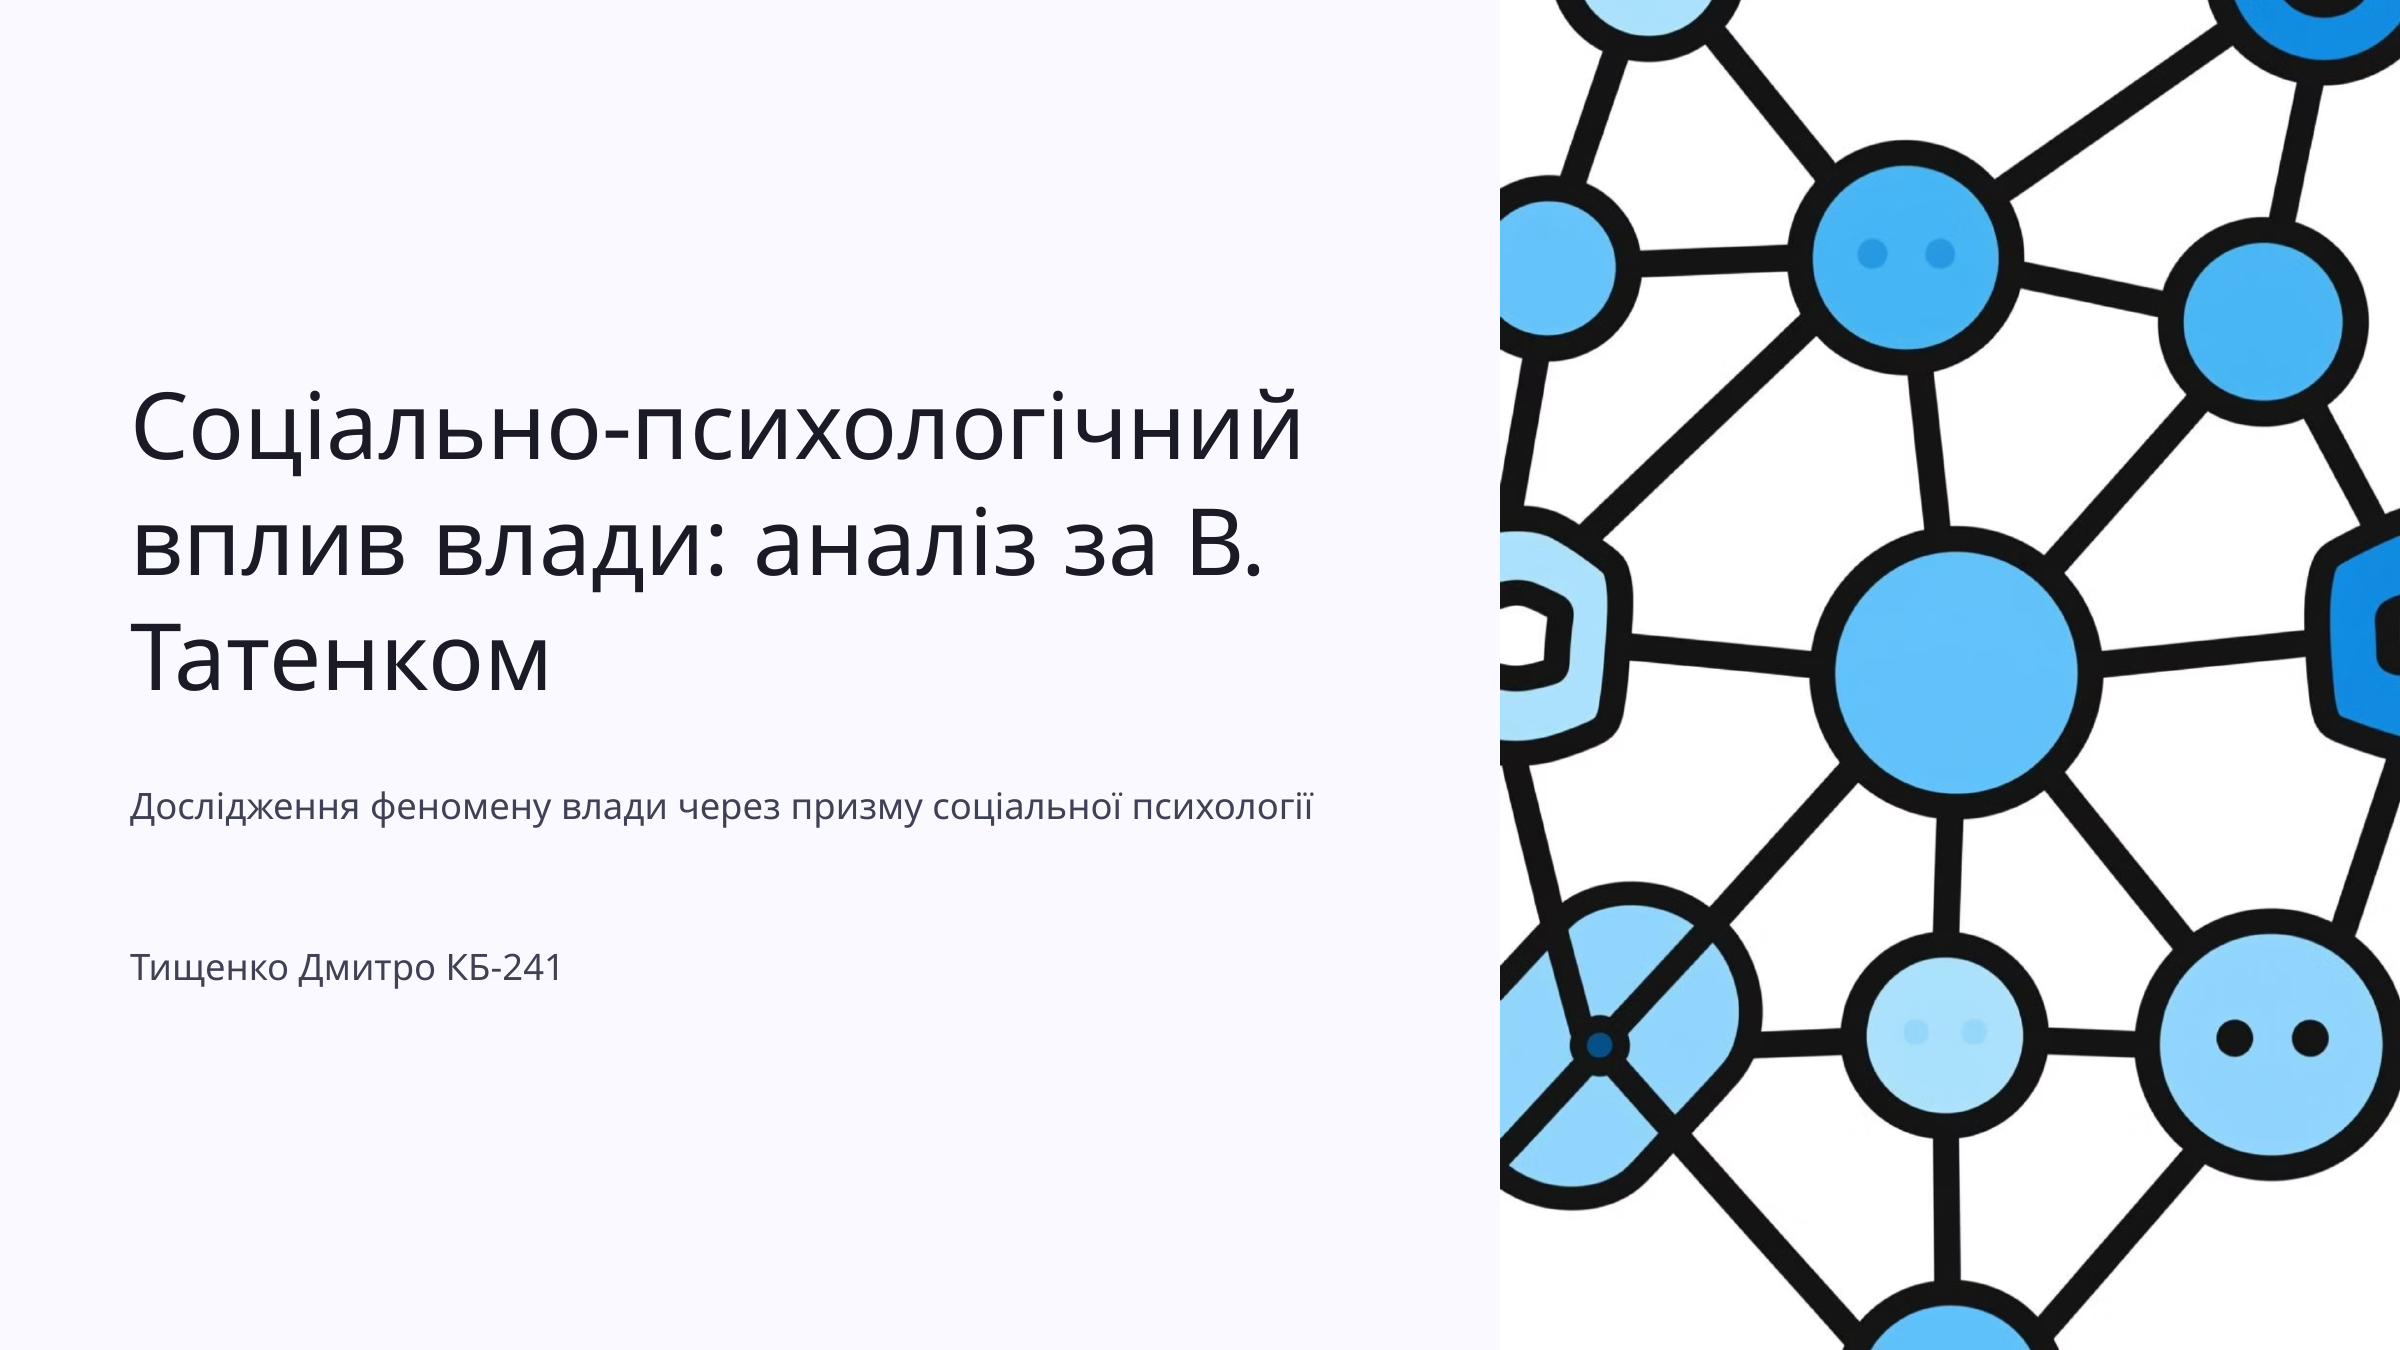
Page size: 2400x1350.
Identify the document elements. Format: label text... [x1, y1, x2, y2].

text_box Соціально-психологічний вплив влади: аналіз за В. Татенком [130, 362, 1370, 712]
text_box Тищенко Дмитро КБ-241 [130, 927, 1370, 988]
text_box Дослідження феномену влади через призму соціальної психології [130, 767, 1370, 887]
picture [1499, 0, 2400, 1350]
